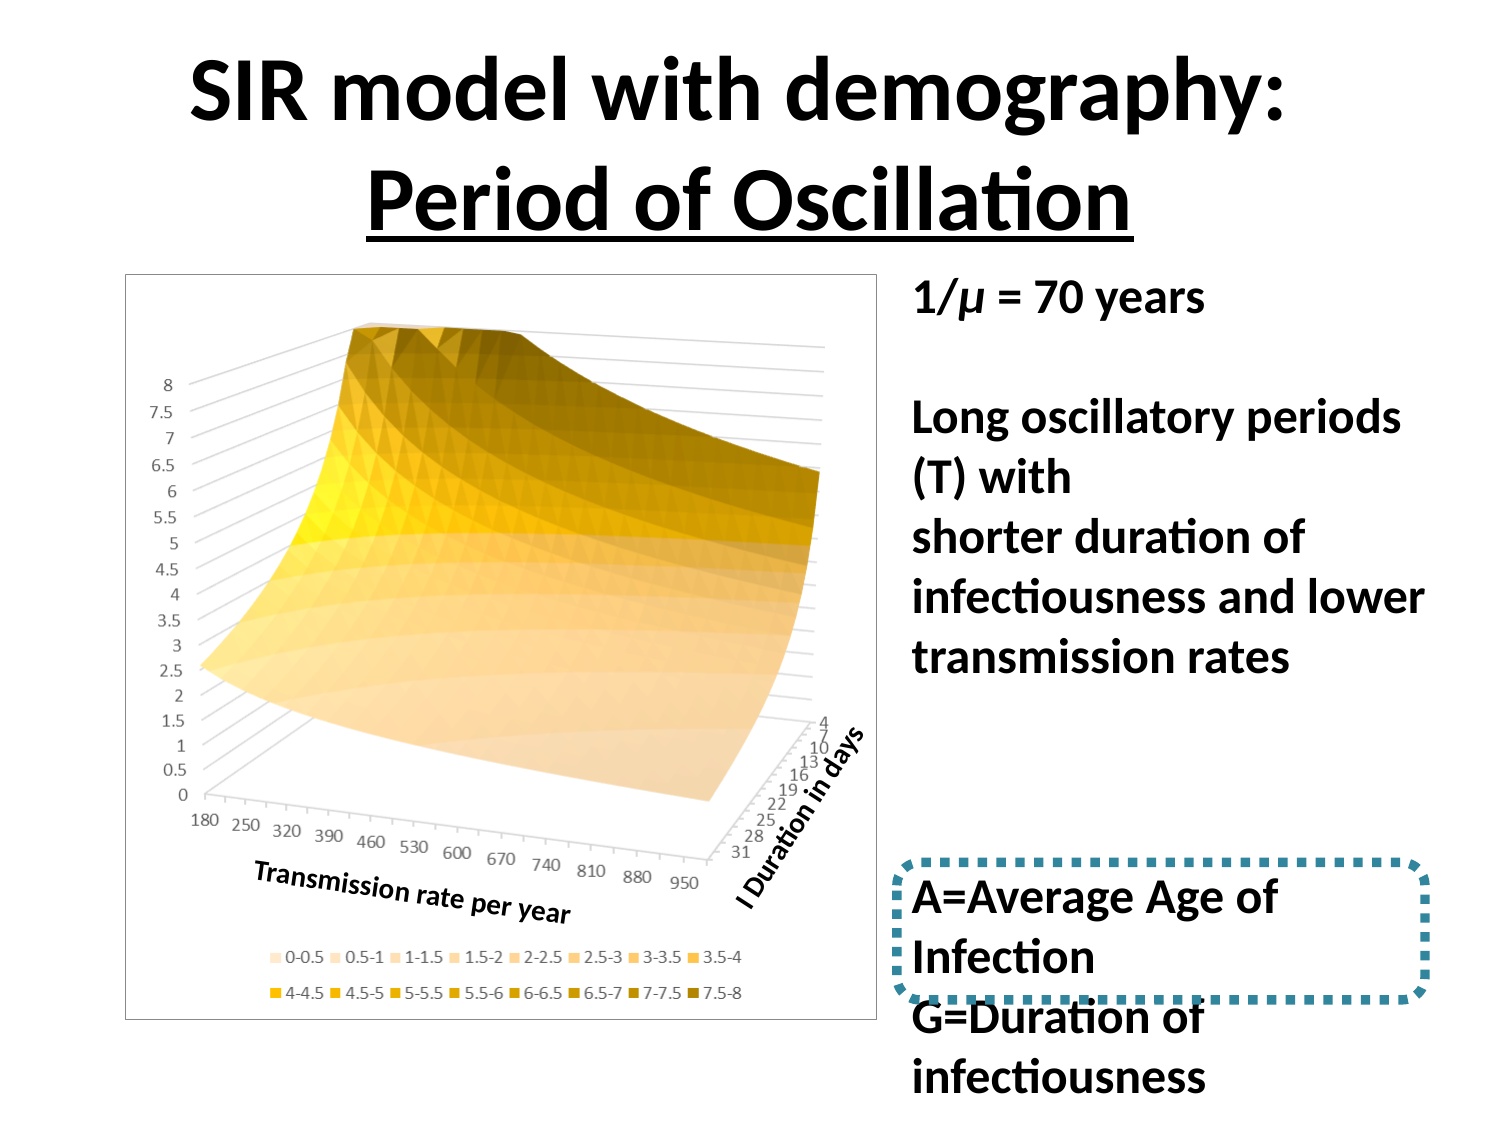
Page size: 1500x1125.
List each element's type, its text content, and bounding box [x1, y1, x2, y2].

text_box [894, 860, 1428, 1003]
picture [124, 274, 877, 1021]
title SIR model with demography: Period of Oscillation [75, 45, 1425, 233]
